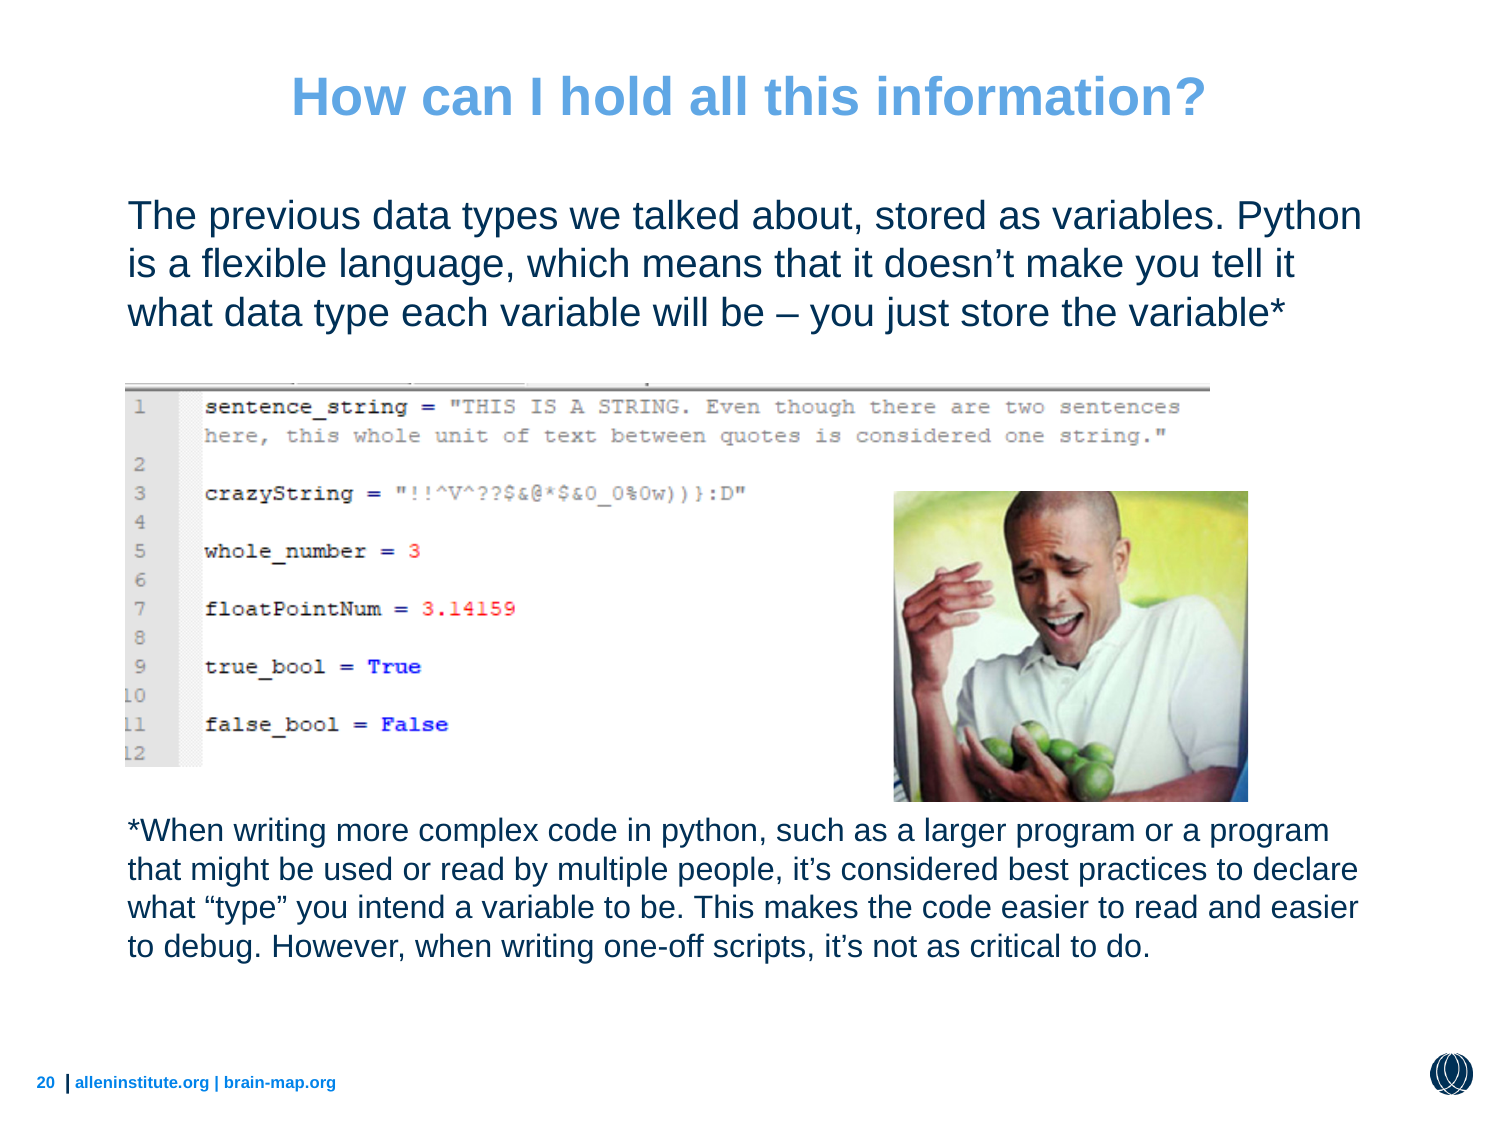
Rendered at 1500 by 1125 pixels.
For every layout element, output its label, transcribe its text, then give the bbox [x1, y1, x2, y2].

list The previous data types we talked about, stored as variables. Python is a flexible language, which means that it doesn’t make you tell it what data type each variable will be – you just store the variable* *When writing more complex code in python, such as a larger program or a program that might be used or read by multiple people, it’s considered best practices to declare what “type” you intend a variable to be. This makes the code easier to read and easier to debug. However, when writing one-off scripts, it’s not as critical to do. [112, 181, 1388, 992]
footer alleninstitute.org | brain-map.org [75, 1061, 1374, 1093]
picture [125, 383, 1249, 802]
picture [1430, 1053, 1473, 1095]
slide_number 20 [6, 1061, 56, 1093]
title How can I hold all this information? [112, 42, 1388, 146]
